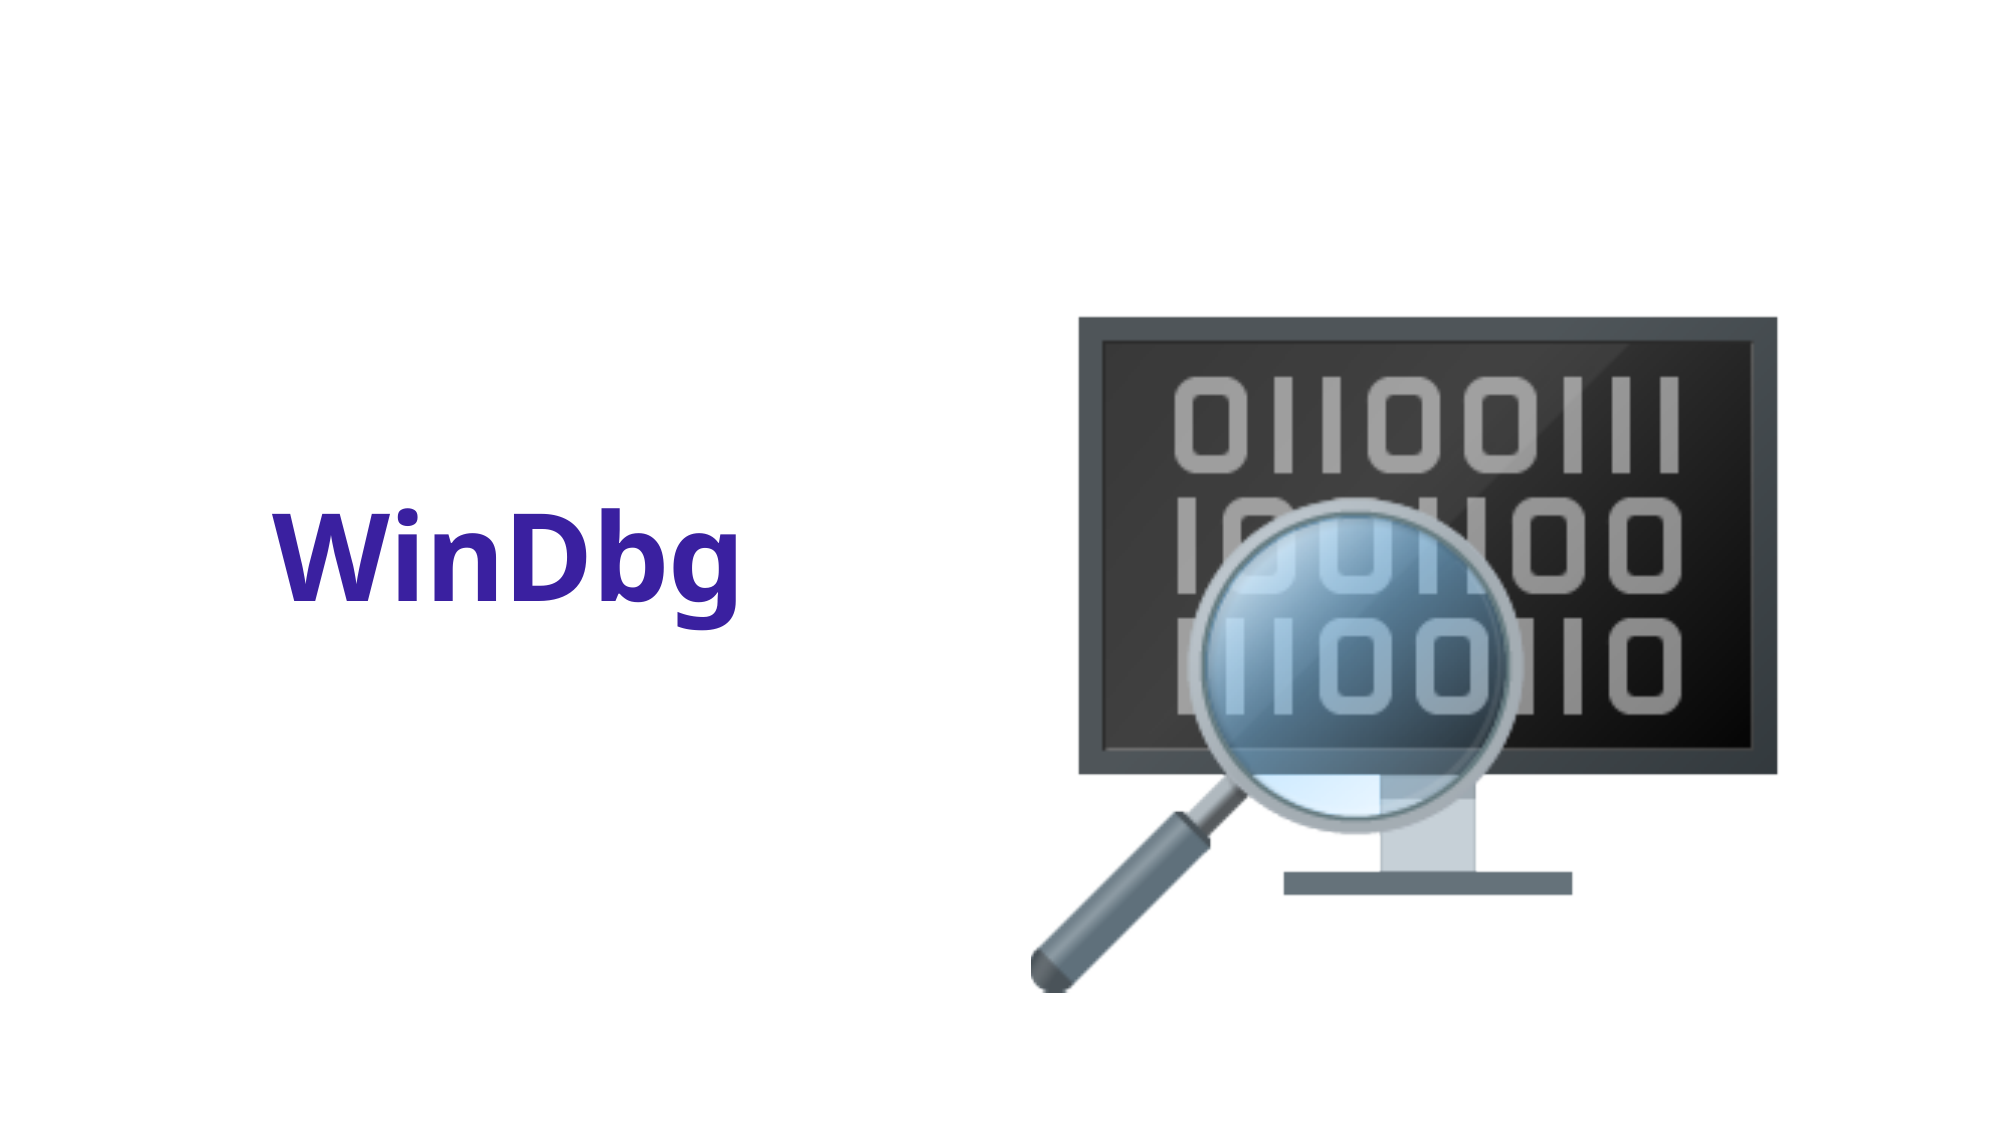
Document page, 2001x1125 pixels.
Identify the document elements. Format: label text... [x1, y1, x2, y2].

picture [1031, 221, 1803, 993]
text_box WinDbg [212, 488, 807, 637]
